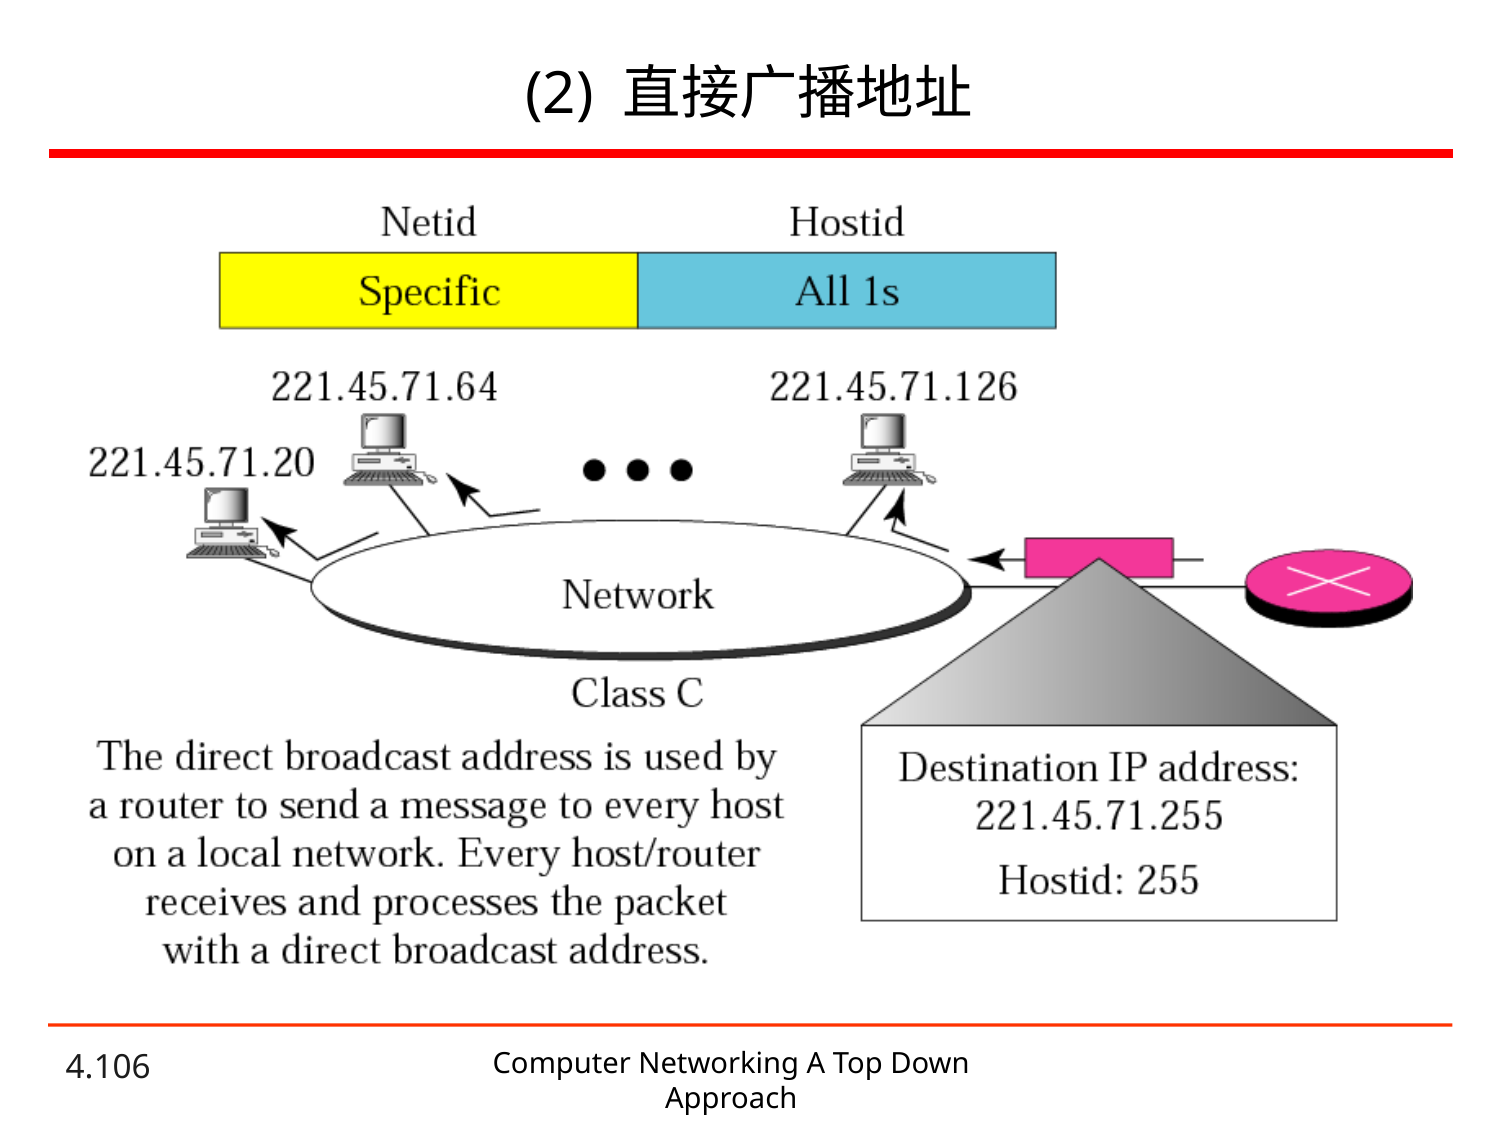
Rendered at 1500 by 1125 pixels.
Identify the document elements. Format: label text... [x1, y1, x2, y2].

picture [87, 199, 1413, 976]
title (2) 直接广播地址 [55, 37, 1443, 143]
